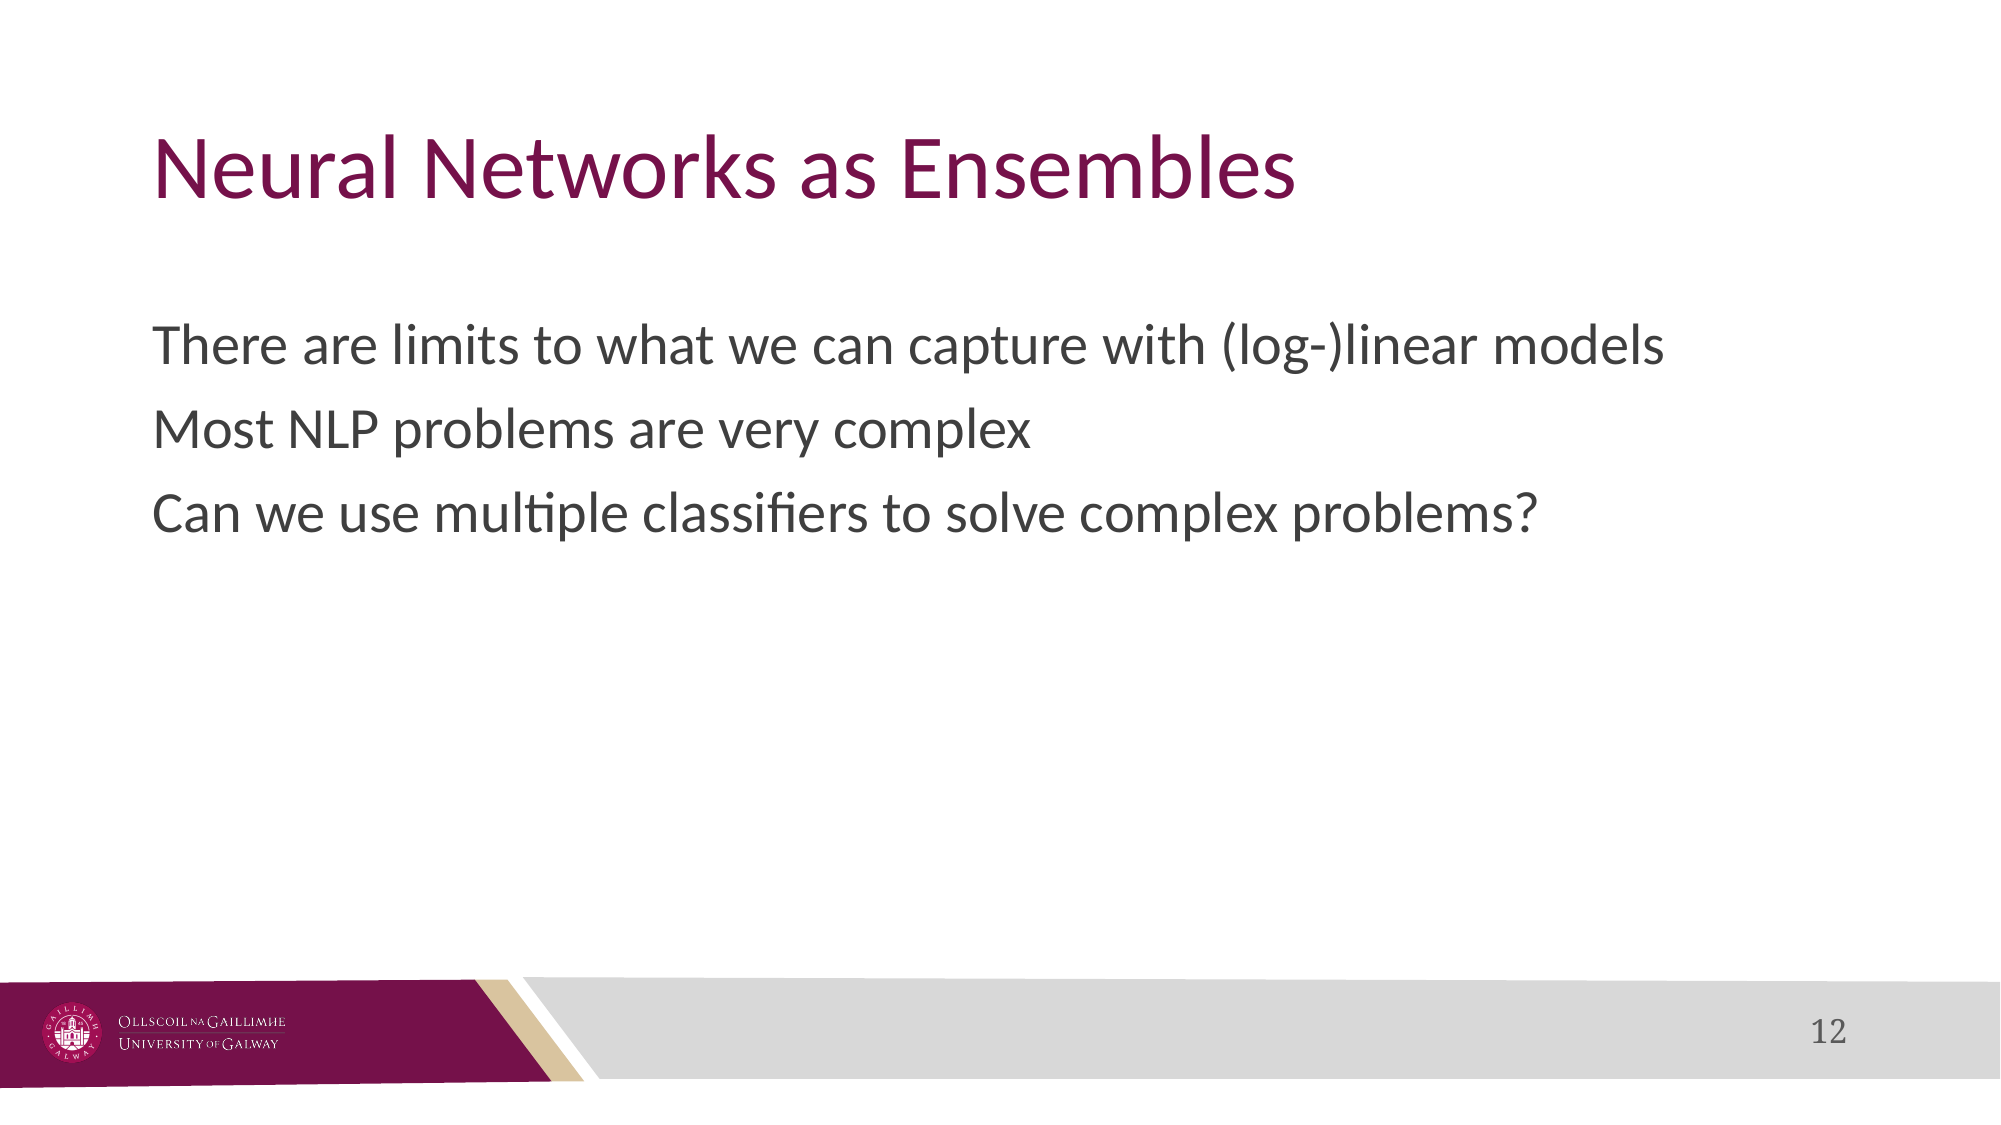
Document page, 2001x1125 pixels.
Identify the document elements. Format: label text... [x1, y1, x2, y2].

list There are limits to what we can capture with (log-)linear models Most NLP problems are very complex Can we use multiple classifiers to solve complex problems? [137, 299, 1863, 925]
picture [42, 1002, 285, 1063]
title Neural Networks as Ensembles [137, 59, 1863, 278]
footer ‹#› [1187, 1002, 1863, 1063]
